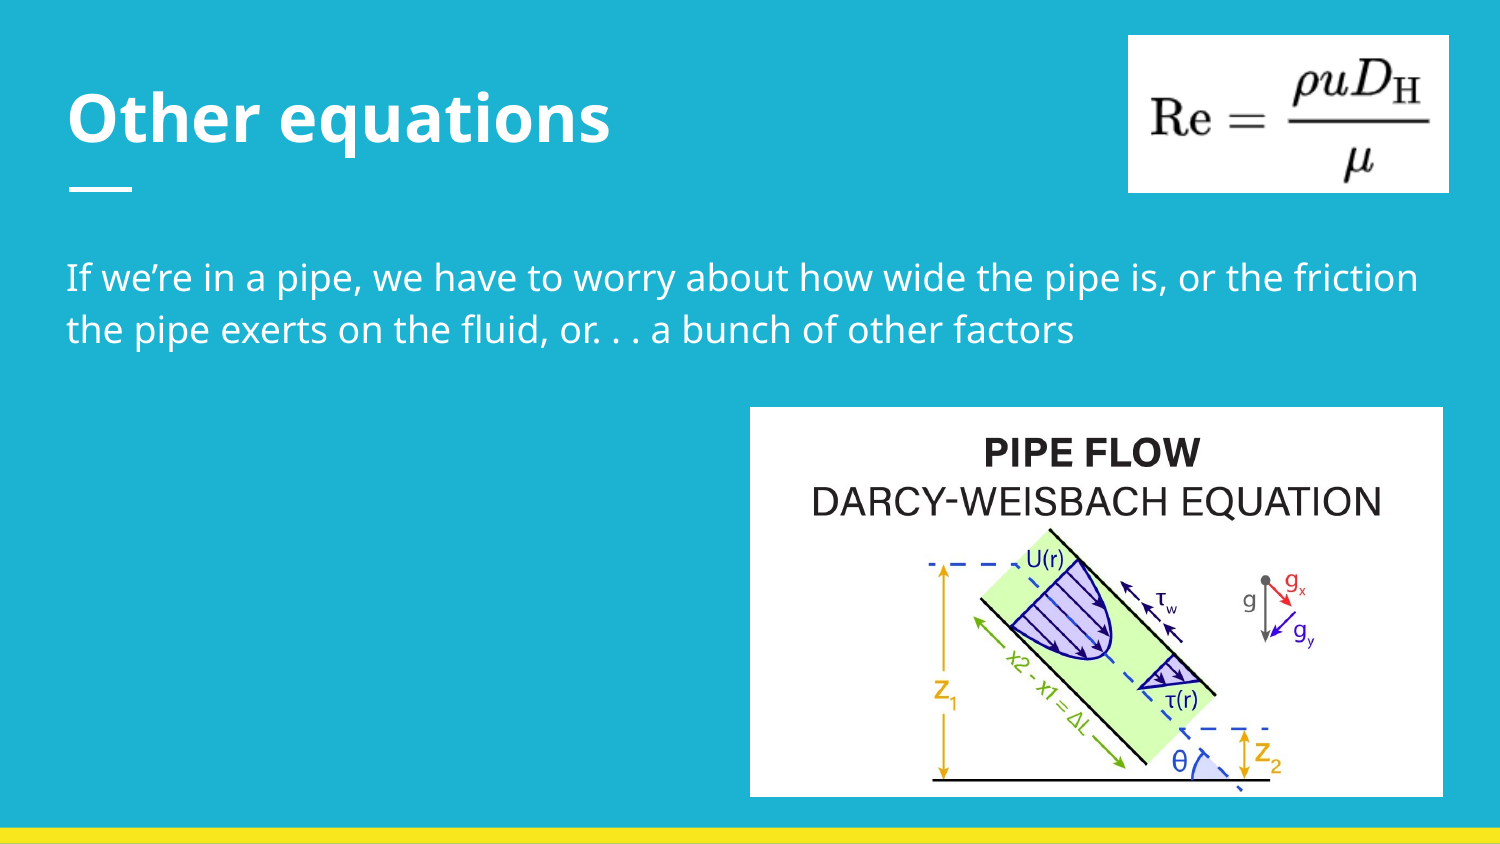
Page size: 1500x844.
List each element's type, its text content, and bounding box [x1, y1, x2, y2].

list If we’re in a pipe, we have to worry about how wide the pipe is, or the friction the pipe exerts on the fluid, or. . . a bunch of other factors [51, 232, 1449, 750]
picture [1128, 35, 1450, 193]
picture [749, 407, 1443, 798]
title Other equations [51, 61, 1123, 167]
